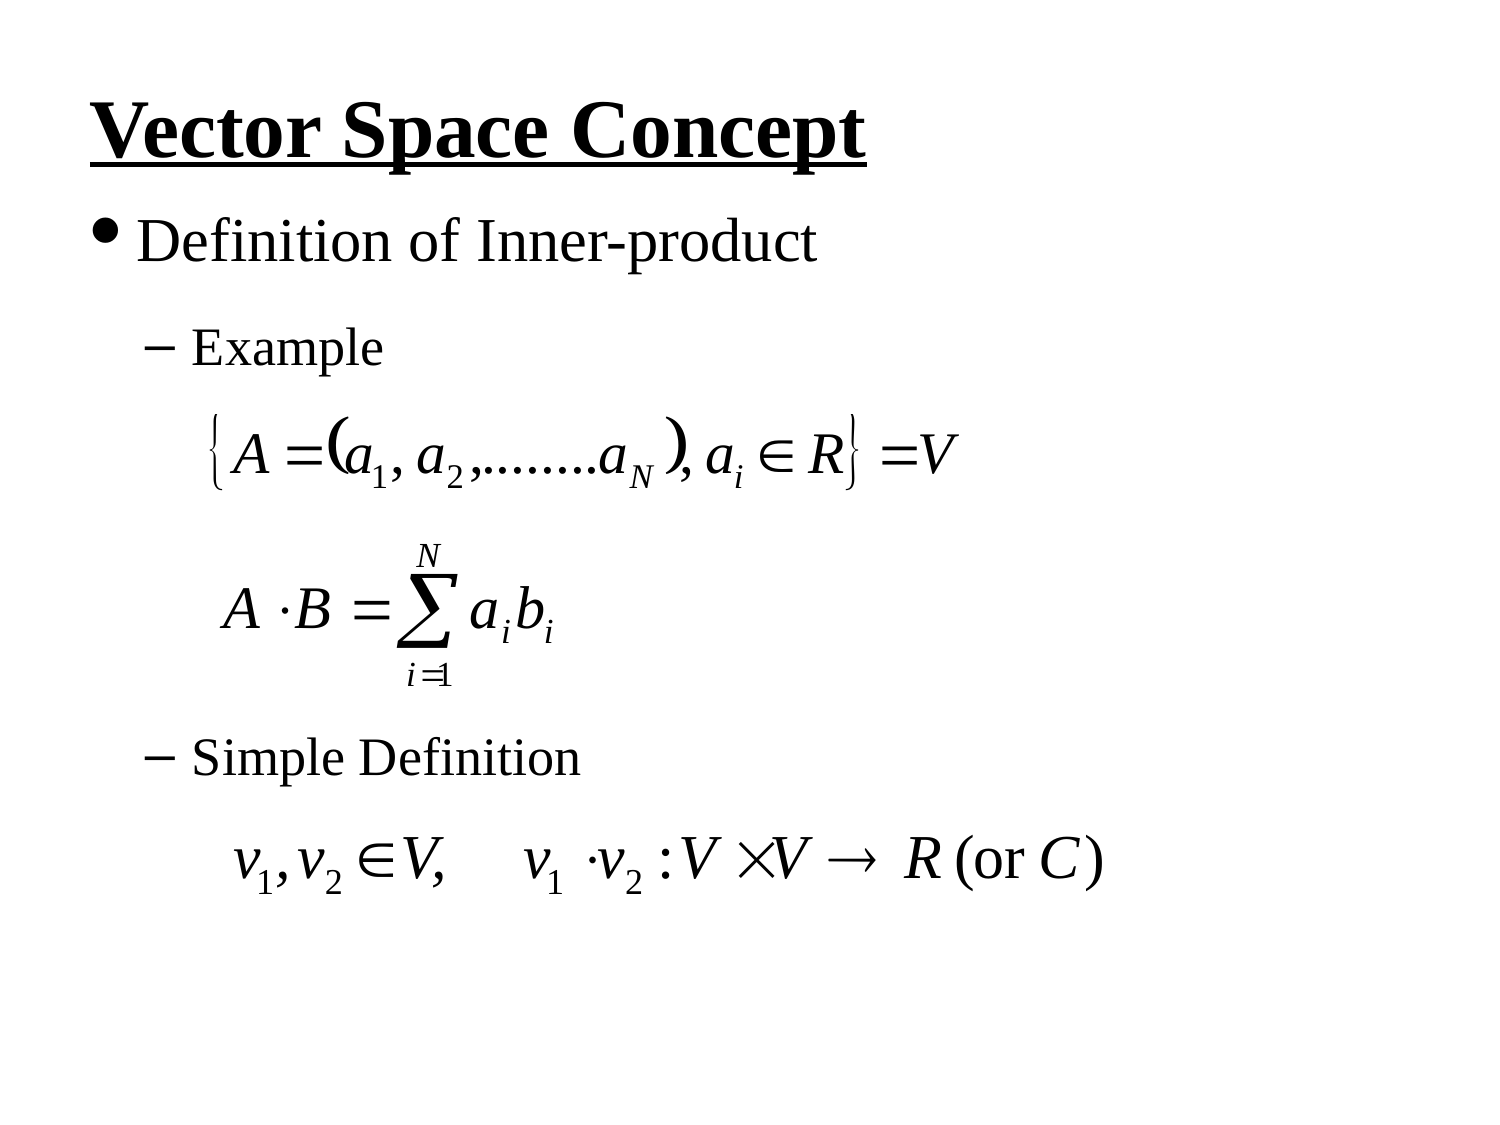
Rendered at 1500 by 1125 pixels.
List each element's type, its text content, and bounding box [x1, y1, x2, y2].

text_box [209, 527, 572, 700]
text_box Vector Space Concept Definition of Inner-product Example Simple Definition [0, 16, 1500, 794]
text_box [224, 816, 1117, 906]
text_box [201, 414, 971, 504]
